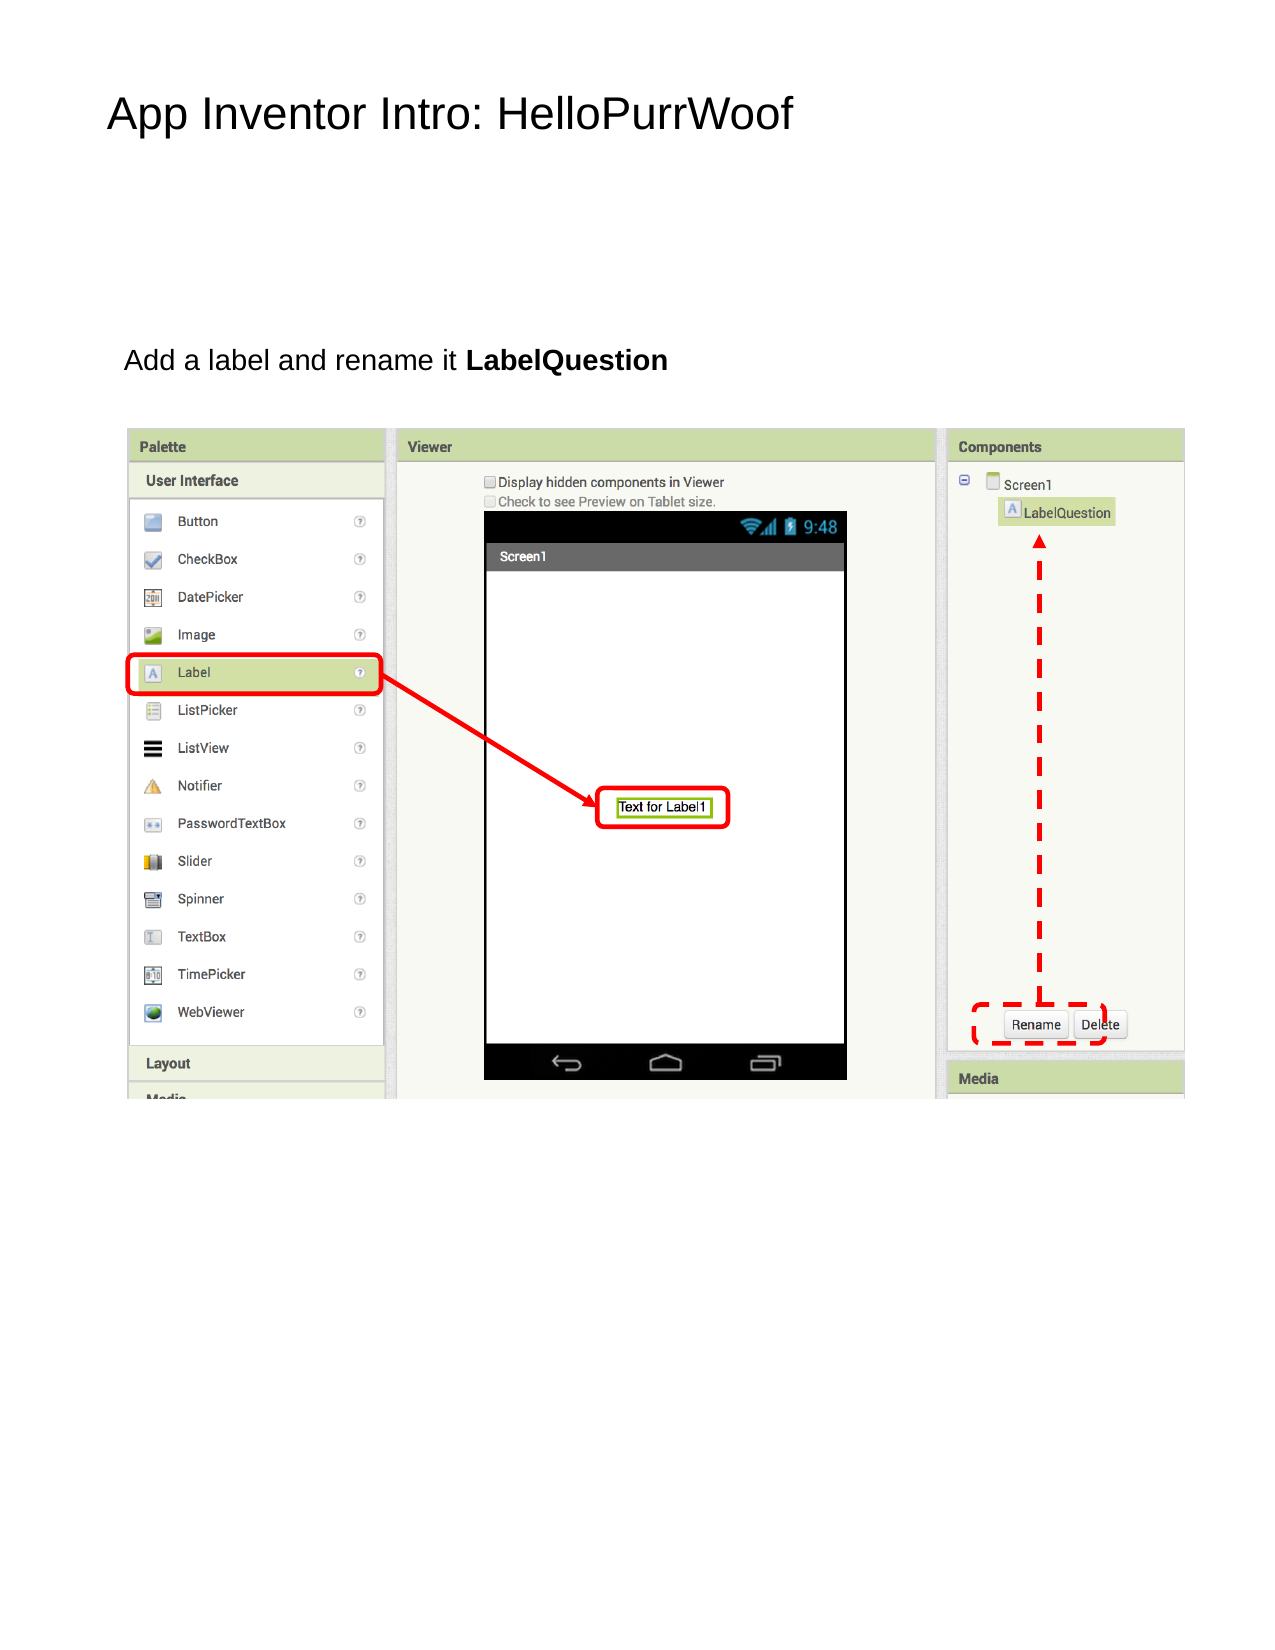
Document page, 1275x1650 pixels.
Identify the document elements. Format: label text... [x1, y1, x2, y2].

text_box App Inventor Intro: HelloPurrWoof [91, 61, 1187, 161]
subtitle Add a label and rename it LabelQuestion [108, 326, 1204, 388]
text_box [380, 673, 598, 808]
picture [127, 428, 1185, 1099]
